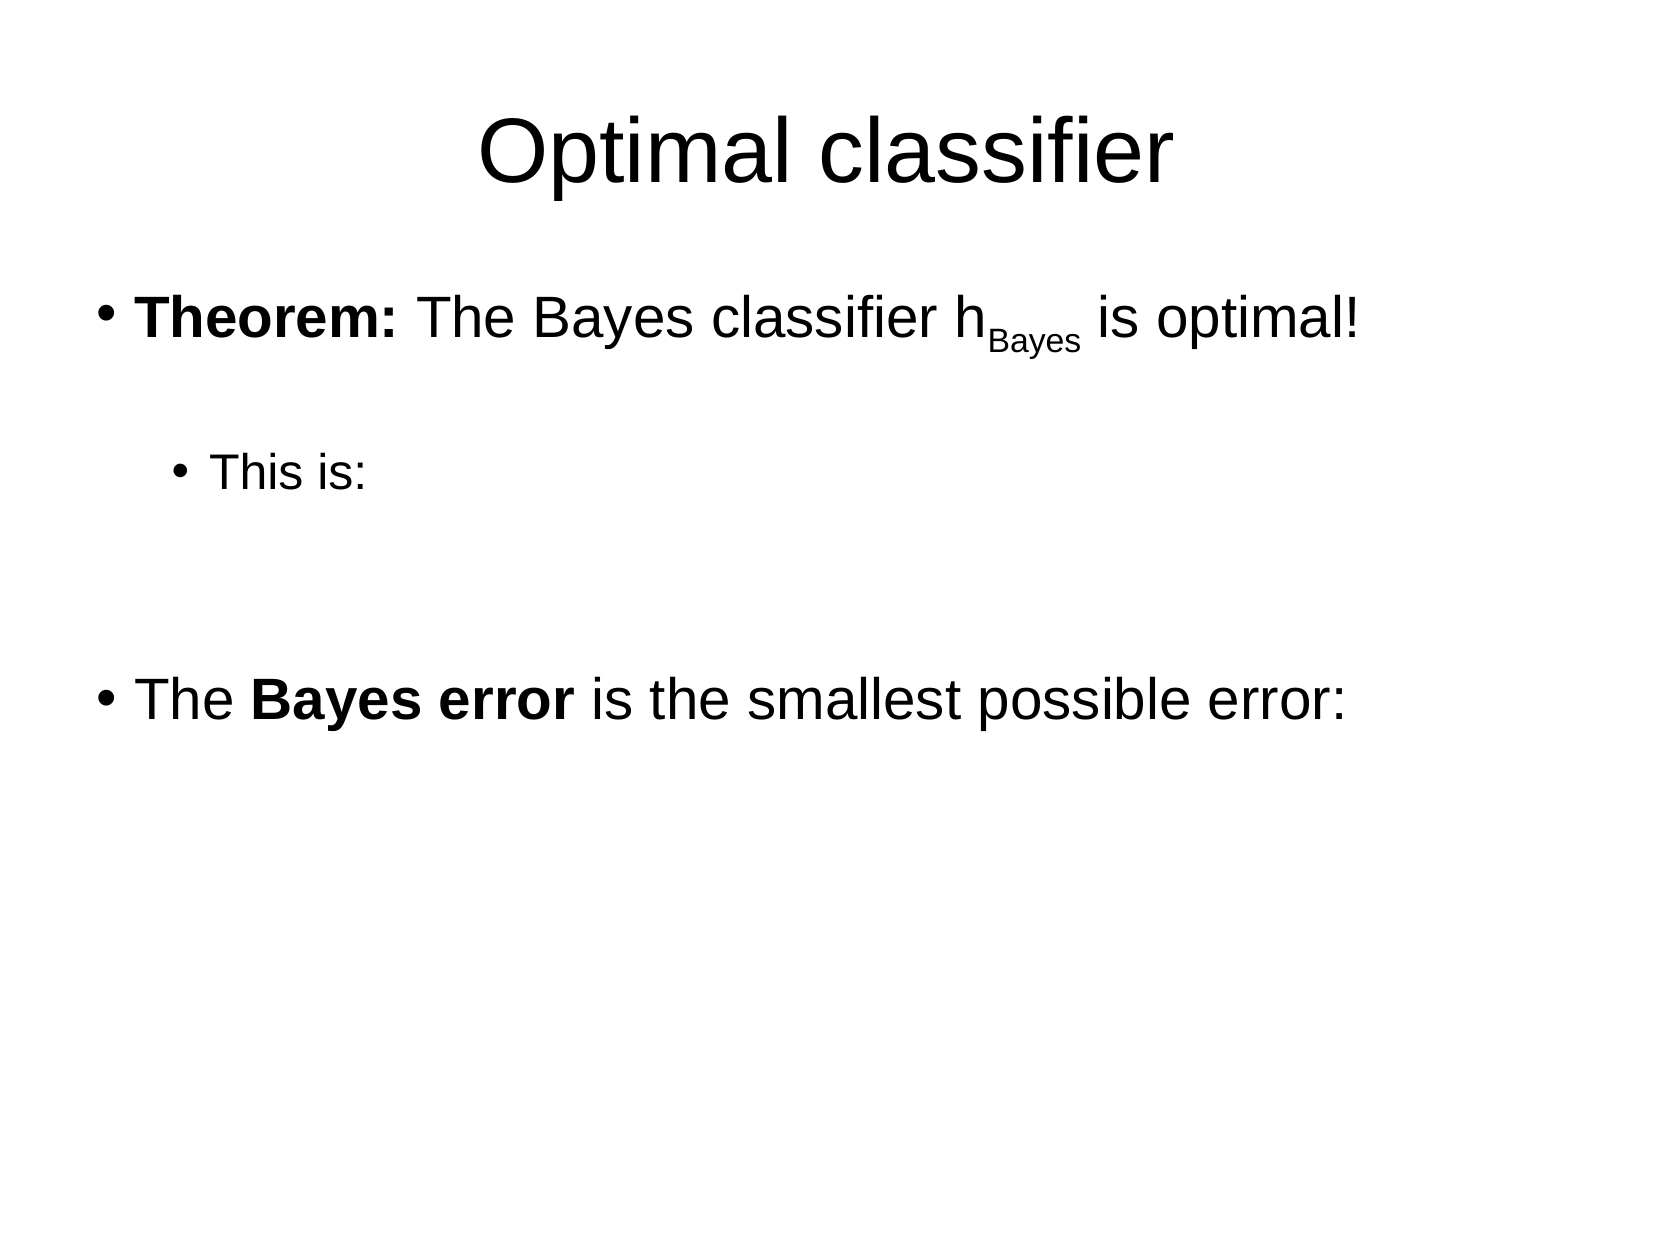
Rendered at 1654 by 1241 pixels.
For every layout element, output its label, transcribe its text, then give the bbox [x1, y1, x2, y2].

title Optimal classifier [82, 49, 1571, 257]
